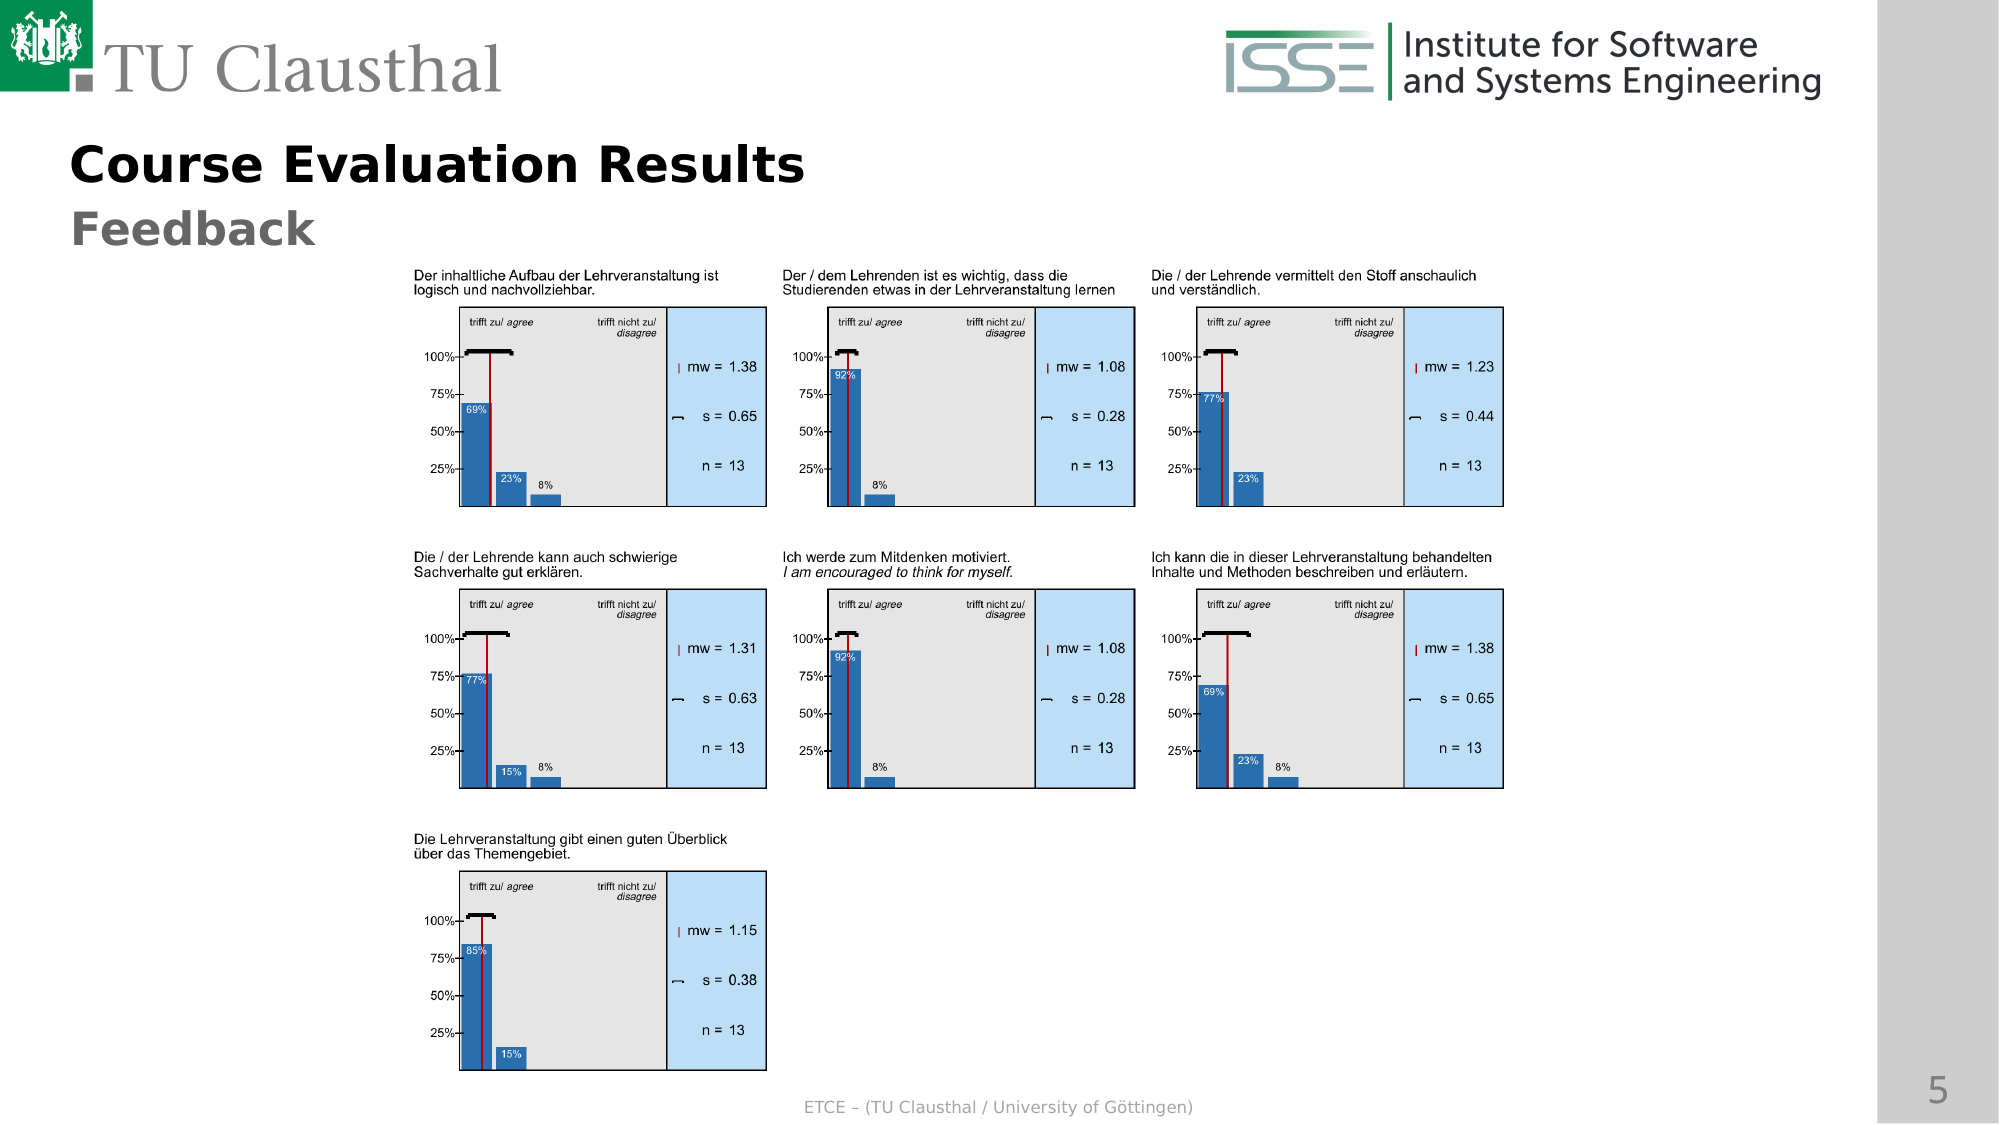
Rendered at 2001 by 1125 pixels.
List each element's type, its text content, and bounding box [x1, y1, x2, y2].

picture [0, 0, 501, 92]
text_box Feedback [70, 188, 1766, 267]
picture [1218, 22, 1826, 107]
text_box Course Evaluation Results [55, 125, 1818, 207]
picture [391, 255, 1515, 1080]
